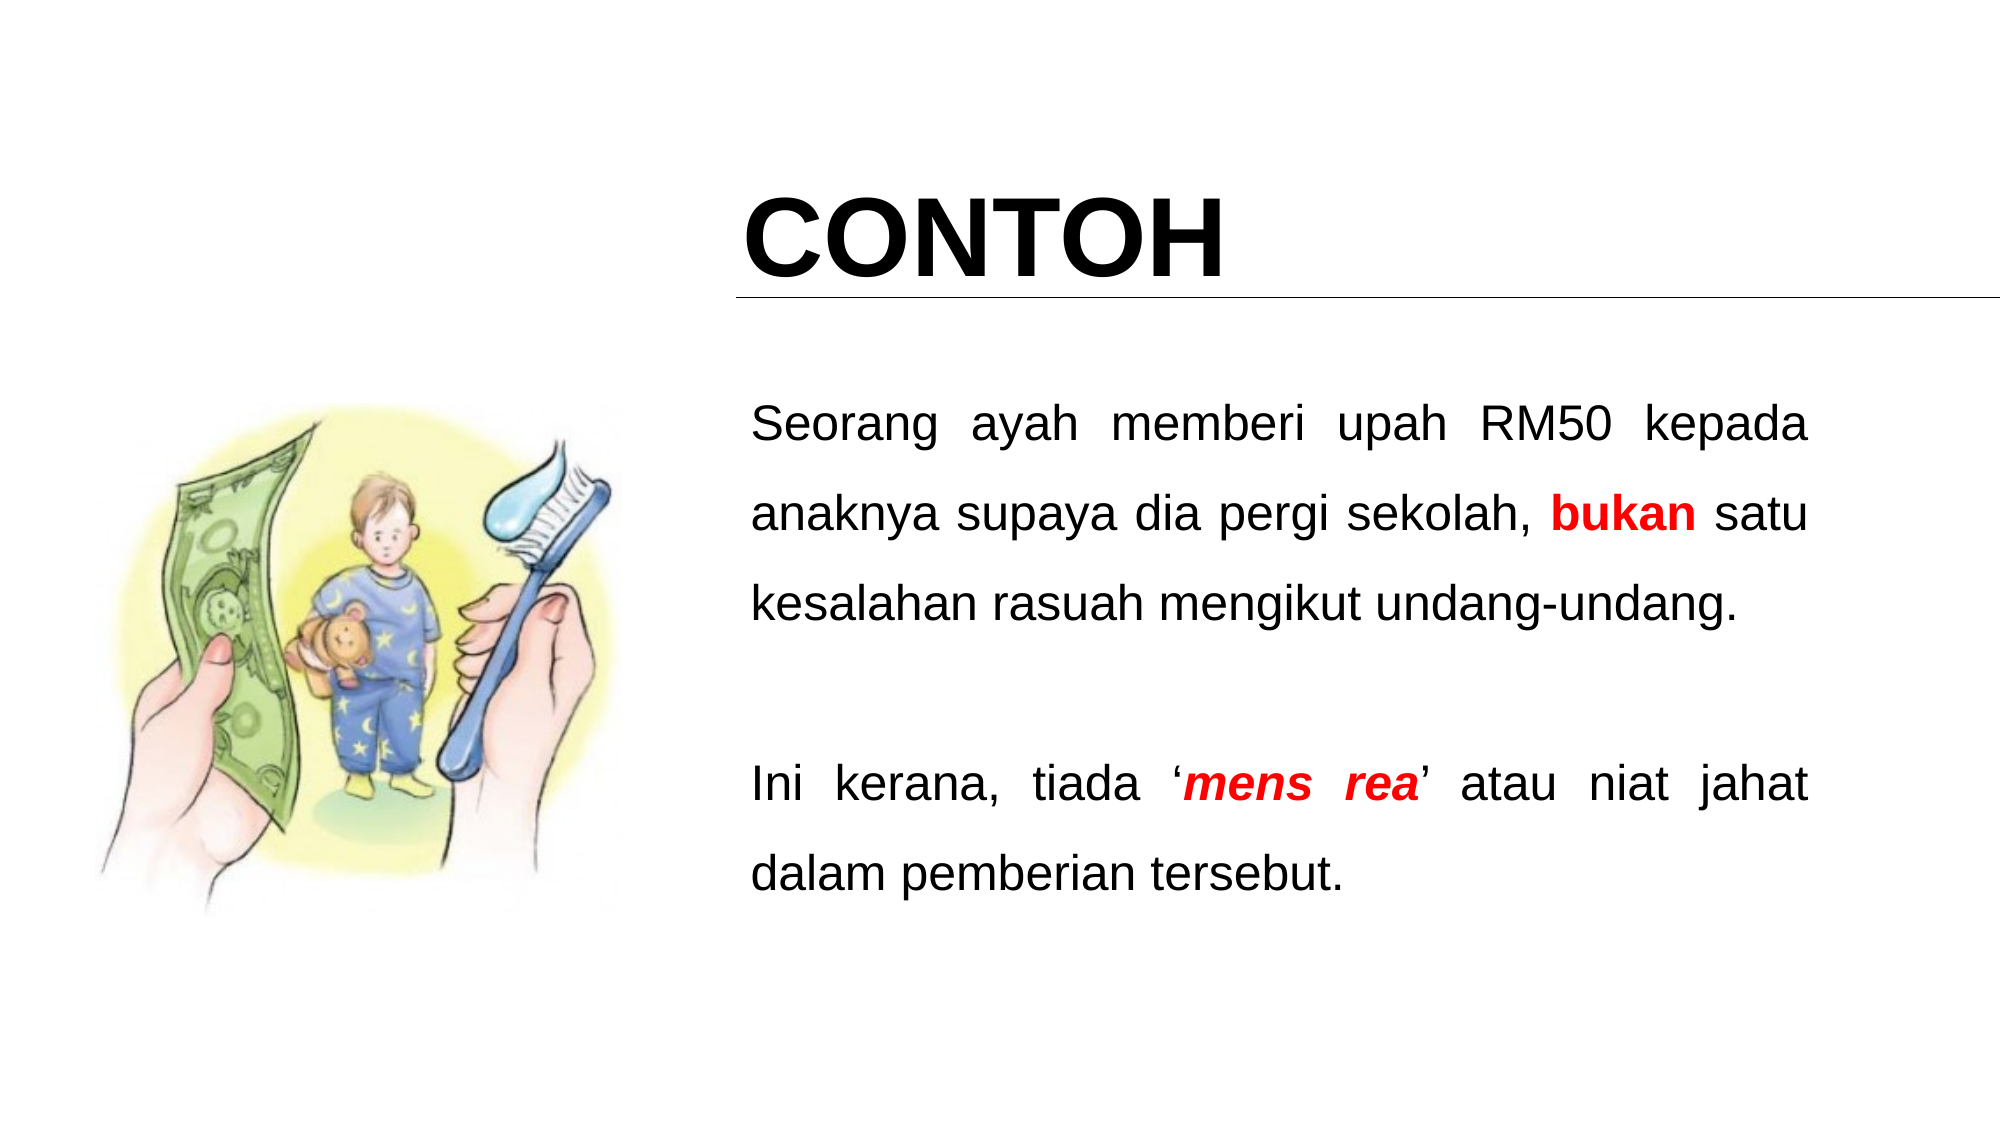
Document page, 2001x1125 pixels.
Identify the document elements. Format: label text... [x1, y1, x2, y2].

picture [95, 403, 622, 917]
text_box Seorang ayah memberi upah RM50 kepada anaknya supaya dia pergi sekolah, bukan satu kesalahan rasuah mengikut undang-undang. Ini kerana, tiada ‘mens rea’ atau niat jahat dalam pemberian tersebut. [735, 353, 1824, 909]
text_box CONTOH [727, 157, 1782, 307]
